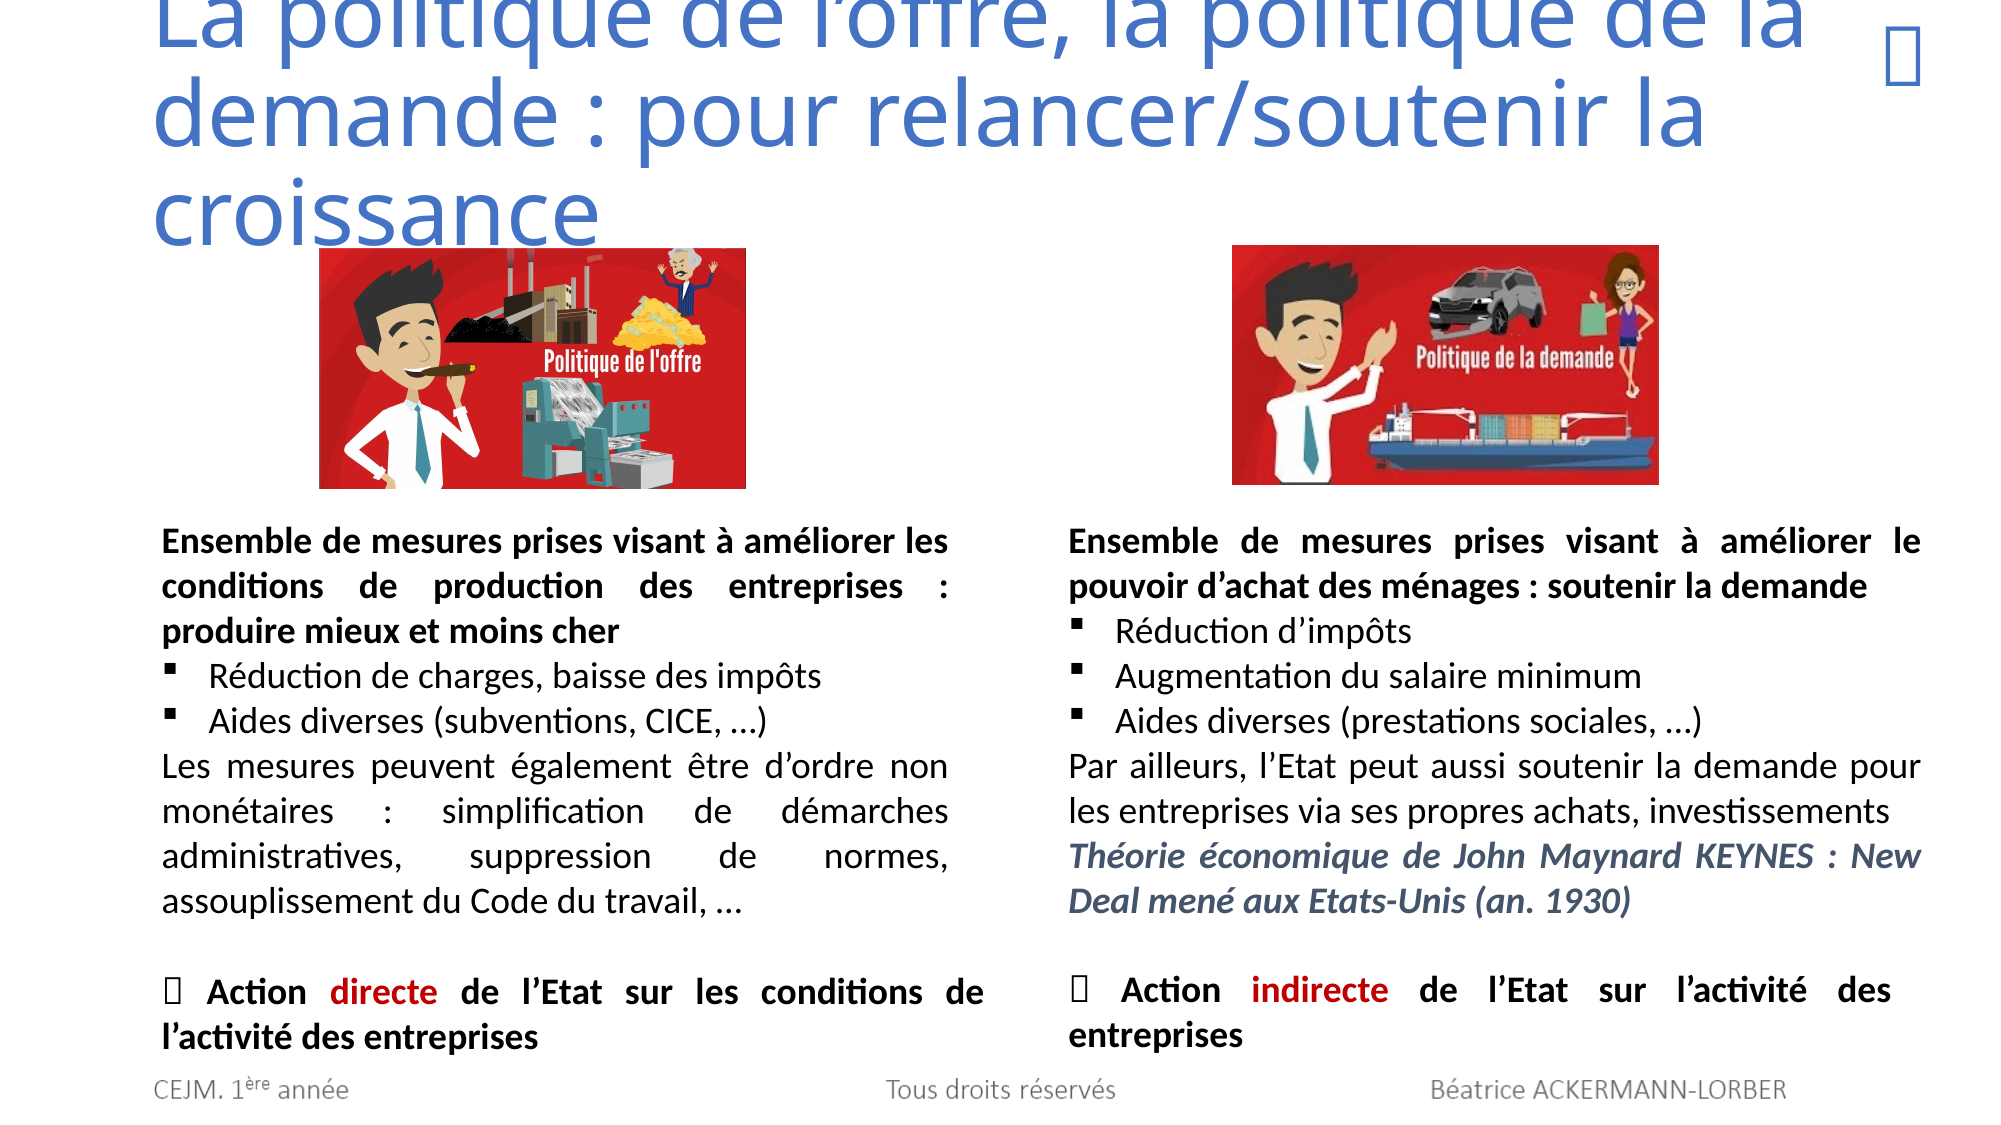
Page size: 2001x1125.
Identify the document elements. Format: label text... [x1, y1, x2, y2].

picture [319, 248, 746, 489]
text_box  Action directe de l’Etat sur les conditions de l’activité des entreprises [146, 959, 1000, 1062]
title La politique de l’offre, la politique de la demande : pour relancer/soutenir la croissance [135, 58, 1907, 176]
text_box  Action indirecte de l’Etat sur l’activité des entreprises [1053, 958, 1907, 1063]
text_box Ensemble de mesures prises visant à améliorer le pouvoir d’achat des ménages : soutenir la demande Réduction d’impôts Augmentation du salaire minimum Aides diverses (prestations sociales, …) Par ailleurs, l’Etat peut aussi soutenir la demande pour les entreprises via ses propres achats, investissements Théorie économique de John Maynard KEYNES : New Deal mené aux Etats-Unis (an. 1930) [1053, 508, 1938, 974]
picture [1232, 245, 1659, 485]
text_box  [1864, 0, 1972, 111]
picture [135, 1062, 1865, 1125]
text_box Ensemble de mesures prises visant à améliorer les conditions de production des entreprises : produire mieux et moins cher Réduction de charges, baisse des impôts Aides diverses (subventions, CICE, …) Les mesures peuvent également être d’ordre non monétaires : simplification de démarches administratives, suppression de normes, assouplissement du Code du travail, … [146, 508, 965, 959]
